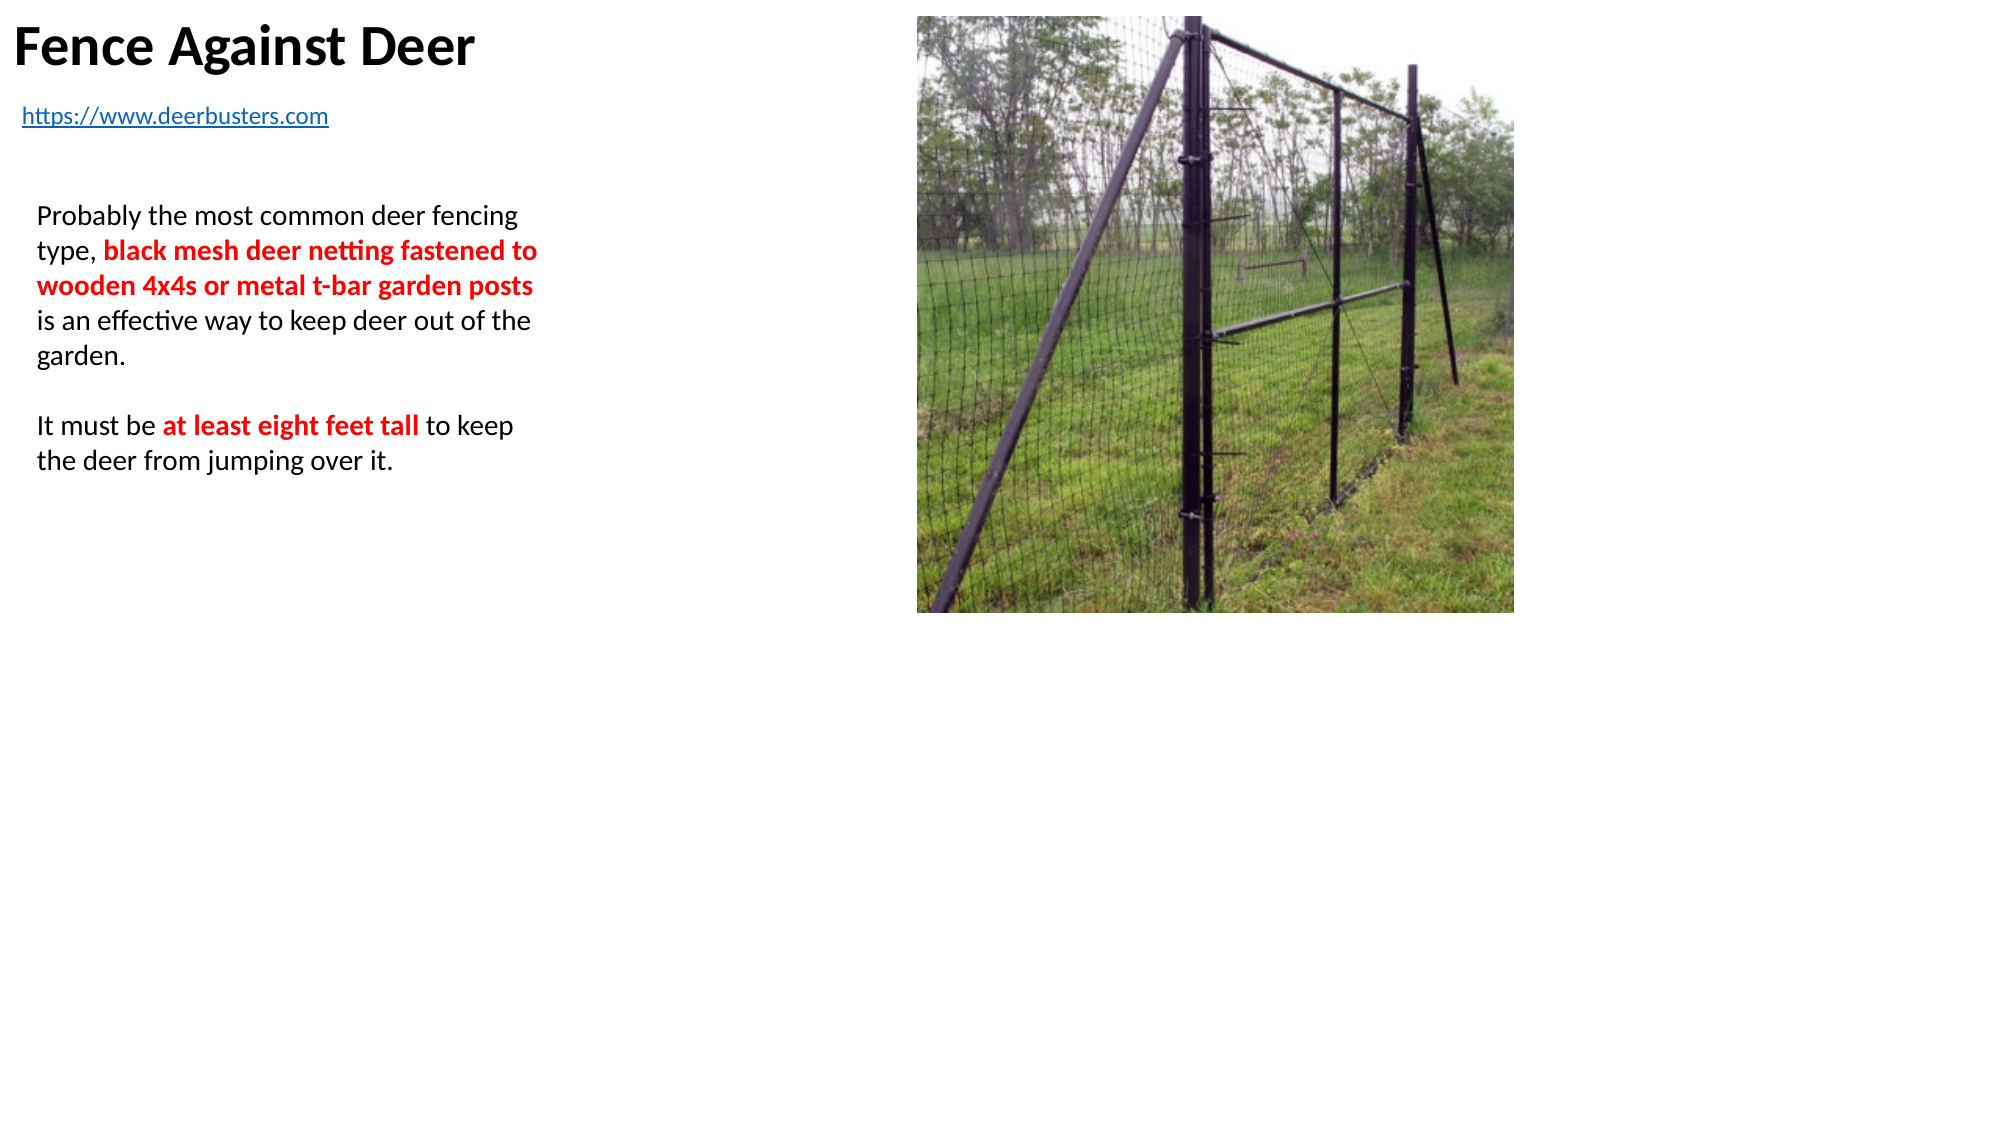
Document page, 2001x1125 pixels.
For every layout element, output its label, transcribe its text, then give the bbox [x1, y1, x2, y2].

text_box https://www.deerbusters.com [7, 92, 357, 137]
text_box Probably the most common deer fencing type, black mesh deer netting fastened to wooden 4x4s or metal t-bar garden posts is an effective way to keep deer out of the garden. It must be at least eight feet tall to keep the deer from jumping over it. [22, 189, 561, 484]
text_box Fence Against Deer [0, 0, 561, 85]
picture [917, 16, 1514, 613]
